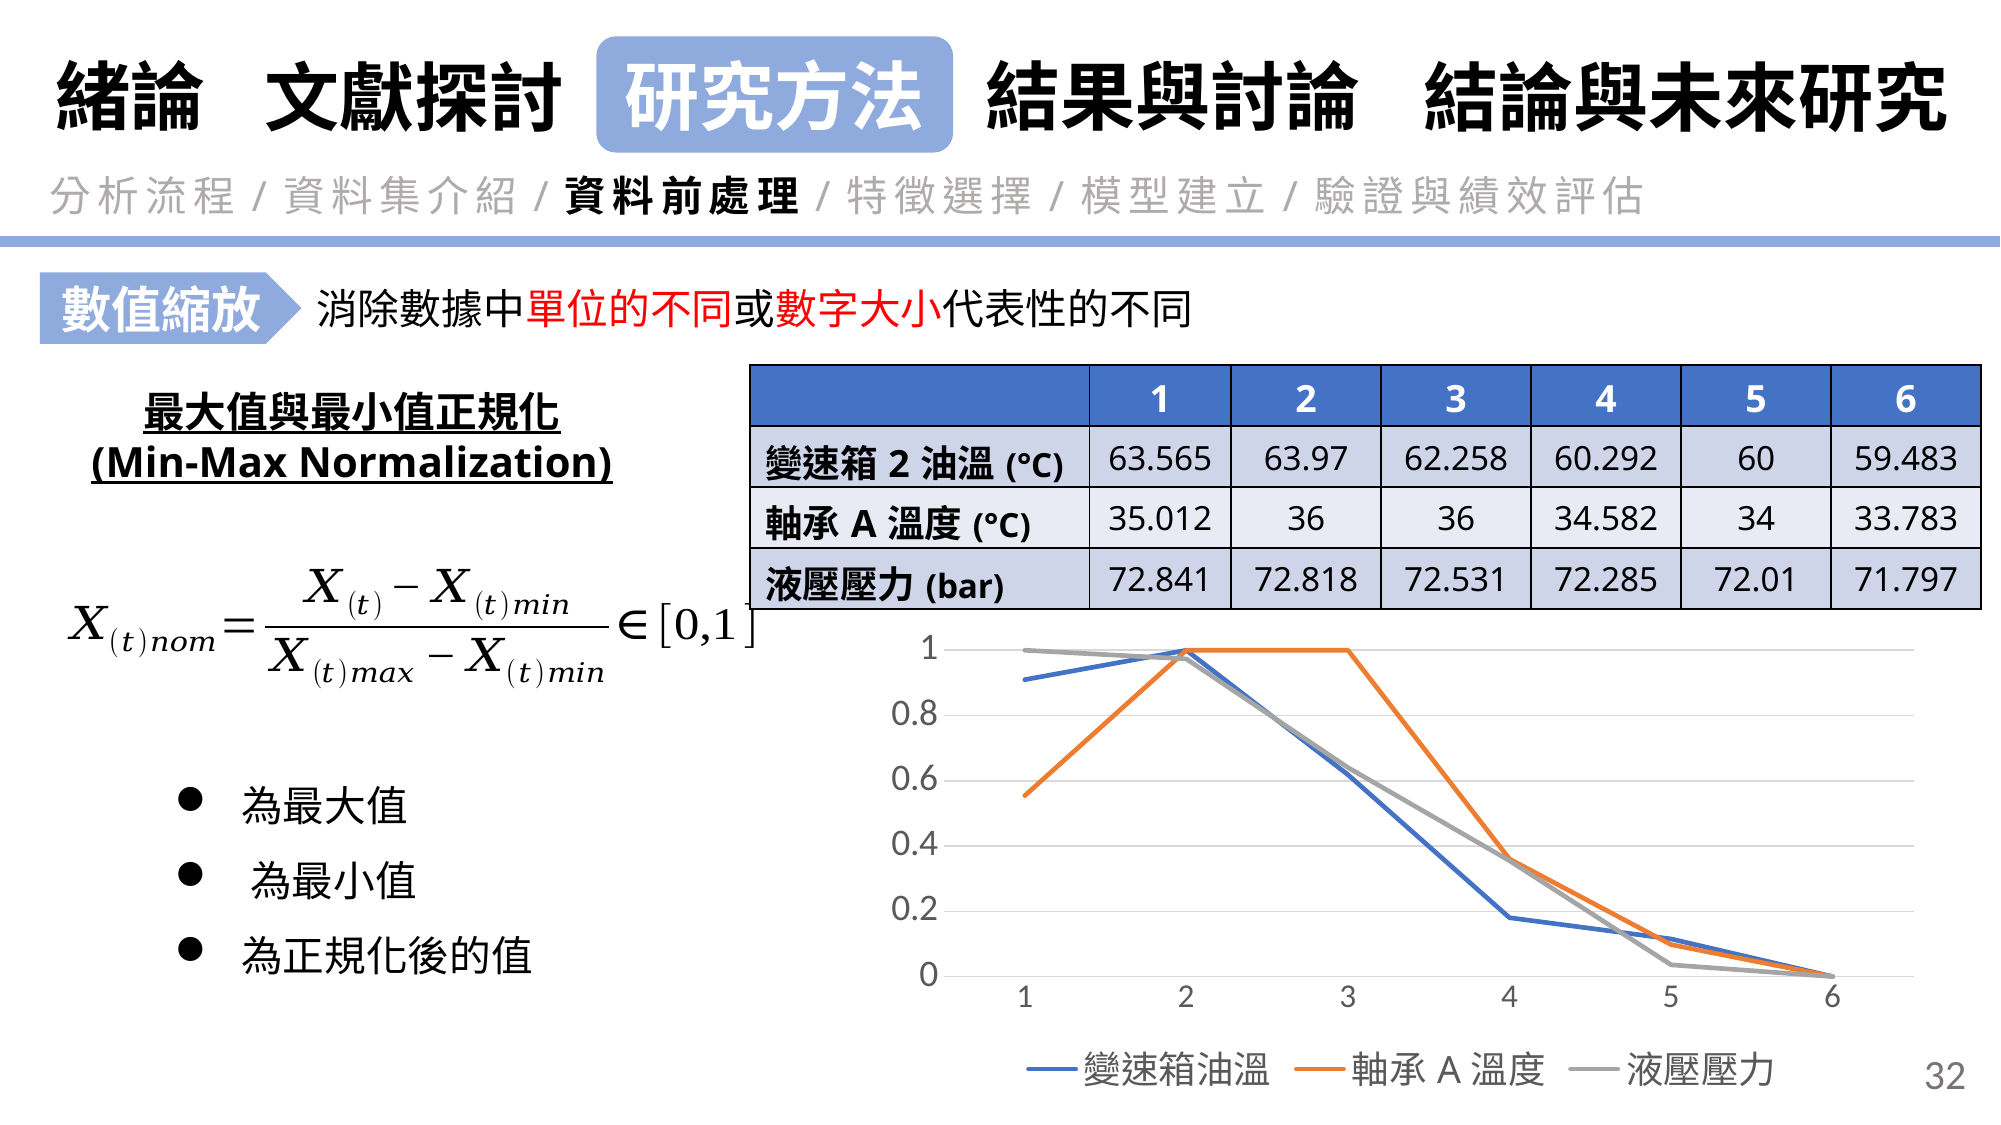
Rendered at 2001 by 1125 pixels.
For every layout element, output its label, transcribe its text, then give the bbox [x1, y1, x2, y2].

table_header 2 [1232, 366, 1380, 425]
text_box 分析流程/資料集介紹/資料前處理/特徵選擇/模型建立/驗證與績效評估 [34, 162, 1982, 228]
table_cell 72.01 [1682, 549, 1830, 608]
table_header 6 [1832, 366, 1980, 425]
table_header 5 [1682, 366, 1830, 425]
table_cell 變速箱2油溫(°C) [751, 427, 1089, 486]
table_header [751, 366, 1089, 425]
table_cell 35.012 [1090, 488, 1230, 547]
table_cell 72.818 [1232, 549, 1380, 608]
table_cell 60.292 [1532, 427, 1680, 486]
table_cell 59.483 [1832, 427, 1980, 486]
table_cell 72.841 [1090, 549, 1230, 608]
table_cell 36 [1382, 488, 1530, 547]
table_cell 71.797 [1832, 549, 1980, 608]
table_cell 34 [1682, 488, 1830, 547]
text_box [1919, 1038, 1989, 1104]
text_box 消除數據中單位的不同或數字大小代表性的不同 [301, 275, 1485, 341]
table_cell 34.582 [1532, 488, 1680, 547]
table_cell 36 [1232, 488, 1380, 547]
text_box 最大值與最小值正規化 (Min-Max Normalization) [39, 378, 664, 494]
table_cell 72.531 [1382, 549, 1530, 608]
table_cell 60 [1682, 427, 1830, 486]
text_box 結論與未來研究 [1389, 36, 1984, 154]
text_box 緒論 [27, 36, 233, 153]
table_cell 62.258 [1382, 427, 1530, 486]
text_box 研究方法 [596, 36, 954, 153]
table_cell 63.97 [1232, 427, 1380, 486]
text_box 數值縮放 [38, 271, 301, 346]
table_cell 72.285 [1532, 549, 1680, 608]
table_cell 63.565 [1090, 427, 1230, 486]
table_cell 33.783 [1832, 488, 1980, 547]
table_cell 液壓壓力(bar) [751, 549, 1089, 608]
text_box 文獻探討 [234, 37, 596, 155]
text_box 結果與討論 [956, 36, 1389, 153]
table_header 3 [1382, 366, 1530, 425]
table_header 4 [1532, 366, 1680, 425]
table_header 1 [1090, 366, 1230, 425]
chart [869, 621, 1935, 1103]
table_cell 軸承A溫度(°C) [751, 488, 1089, 547]
